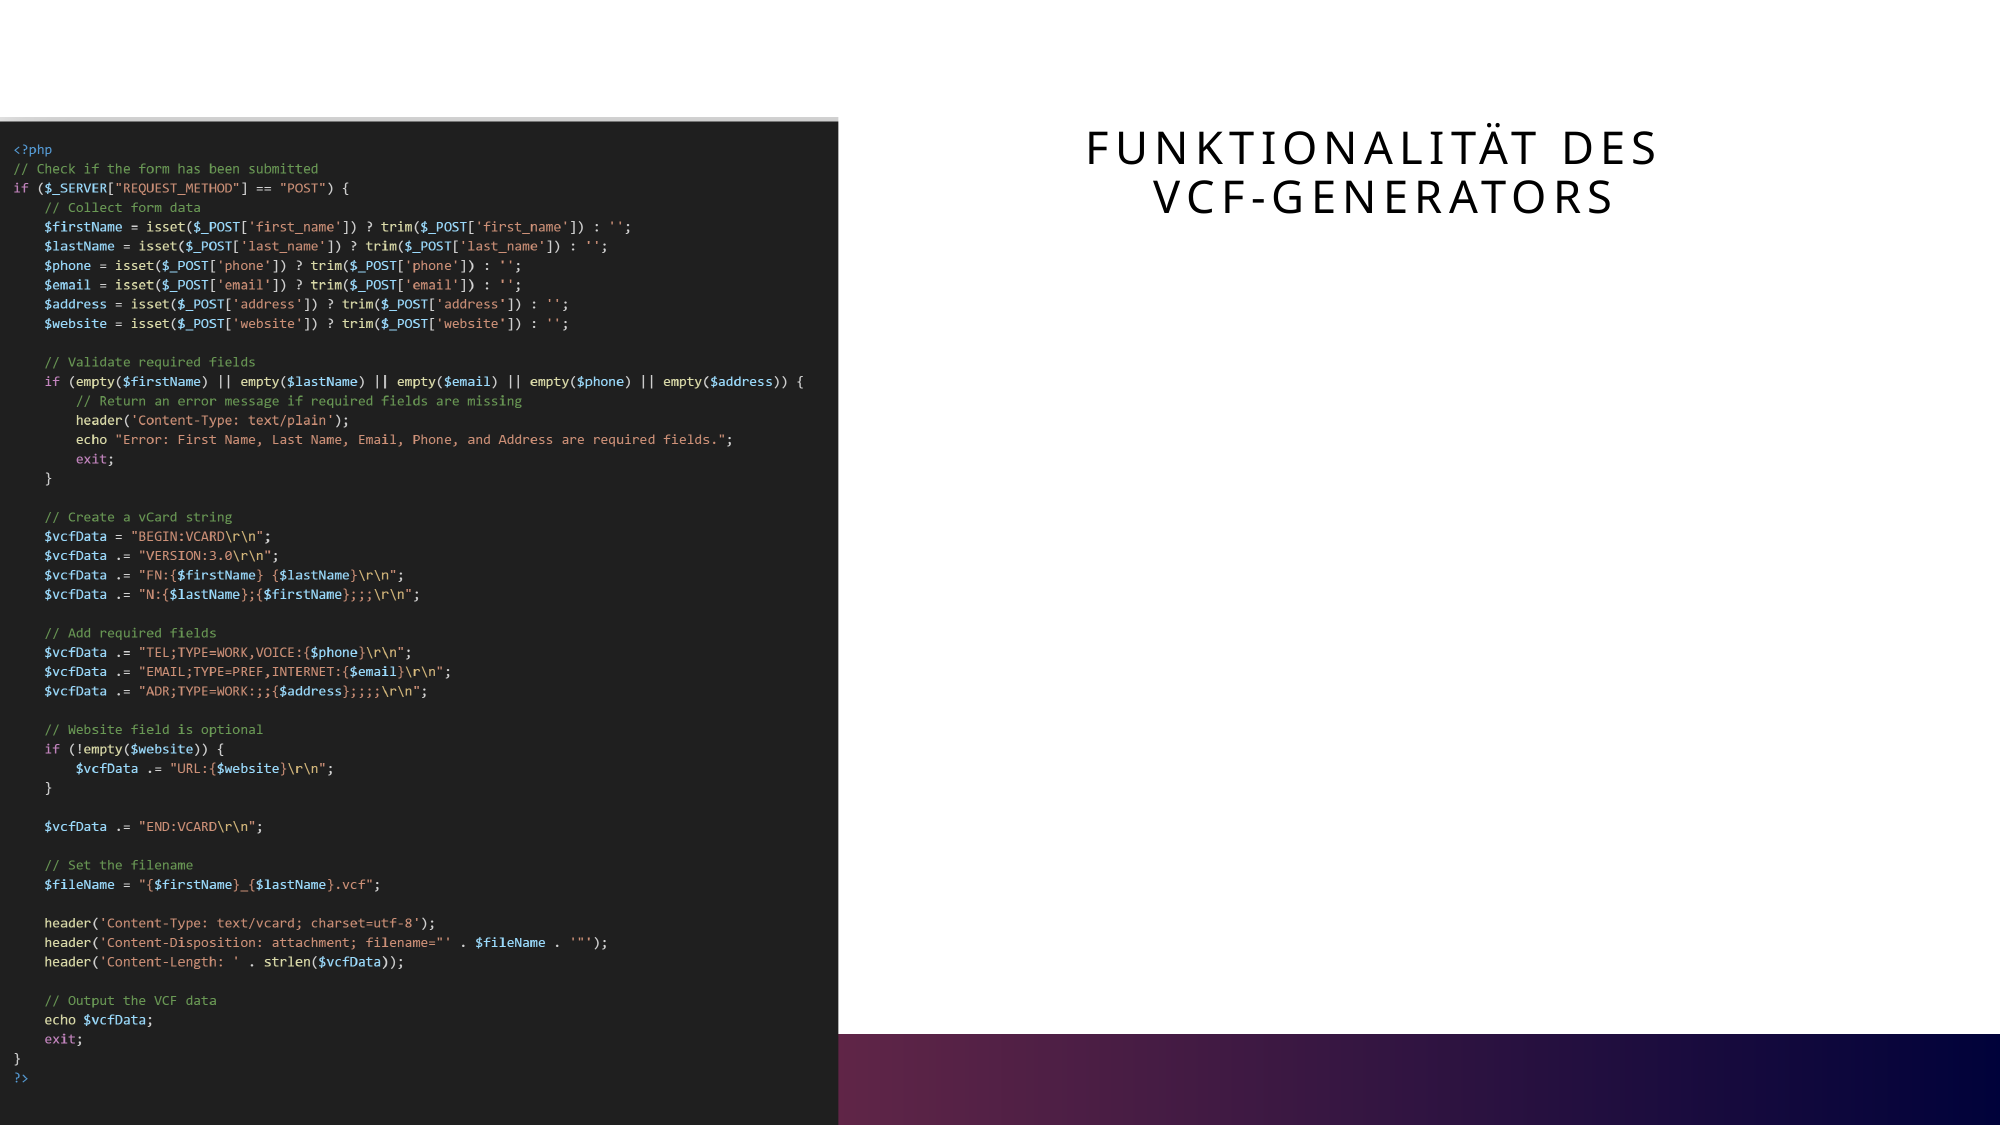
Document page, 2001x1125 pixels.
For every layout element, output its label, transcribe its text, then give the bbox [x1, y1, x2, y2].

title Funktionalität des VCF-Generators [839, 117, 1911, 232]
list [0, 117, 839, 1125]
